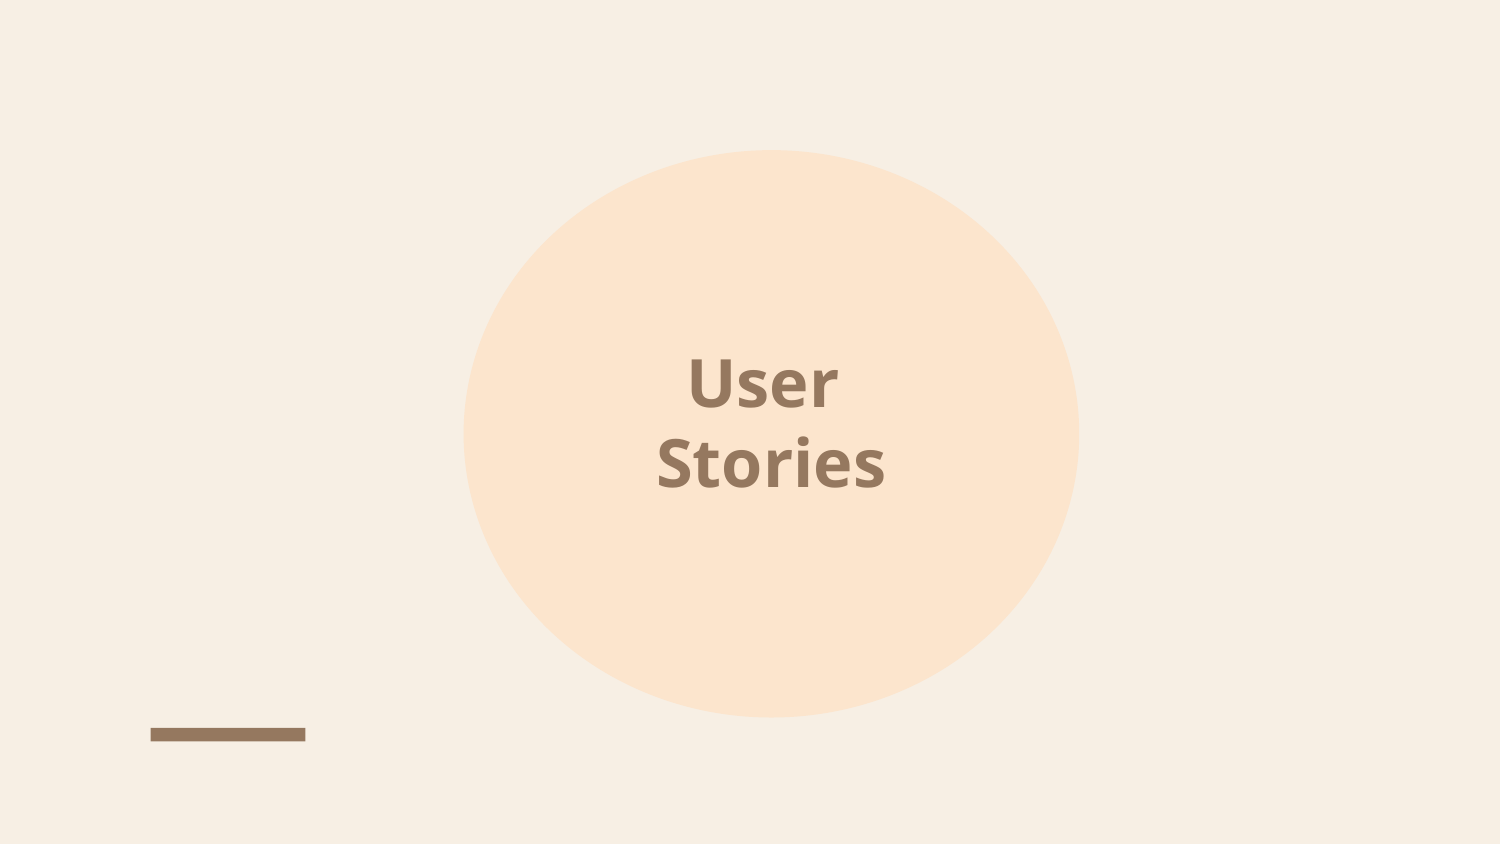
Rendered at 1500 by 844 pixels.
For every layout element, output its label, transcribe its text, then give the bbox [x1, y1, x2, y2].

text_box User Stories [525, 325, 1018, 516]
text_box [463, 150, 1080, 718]
